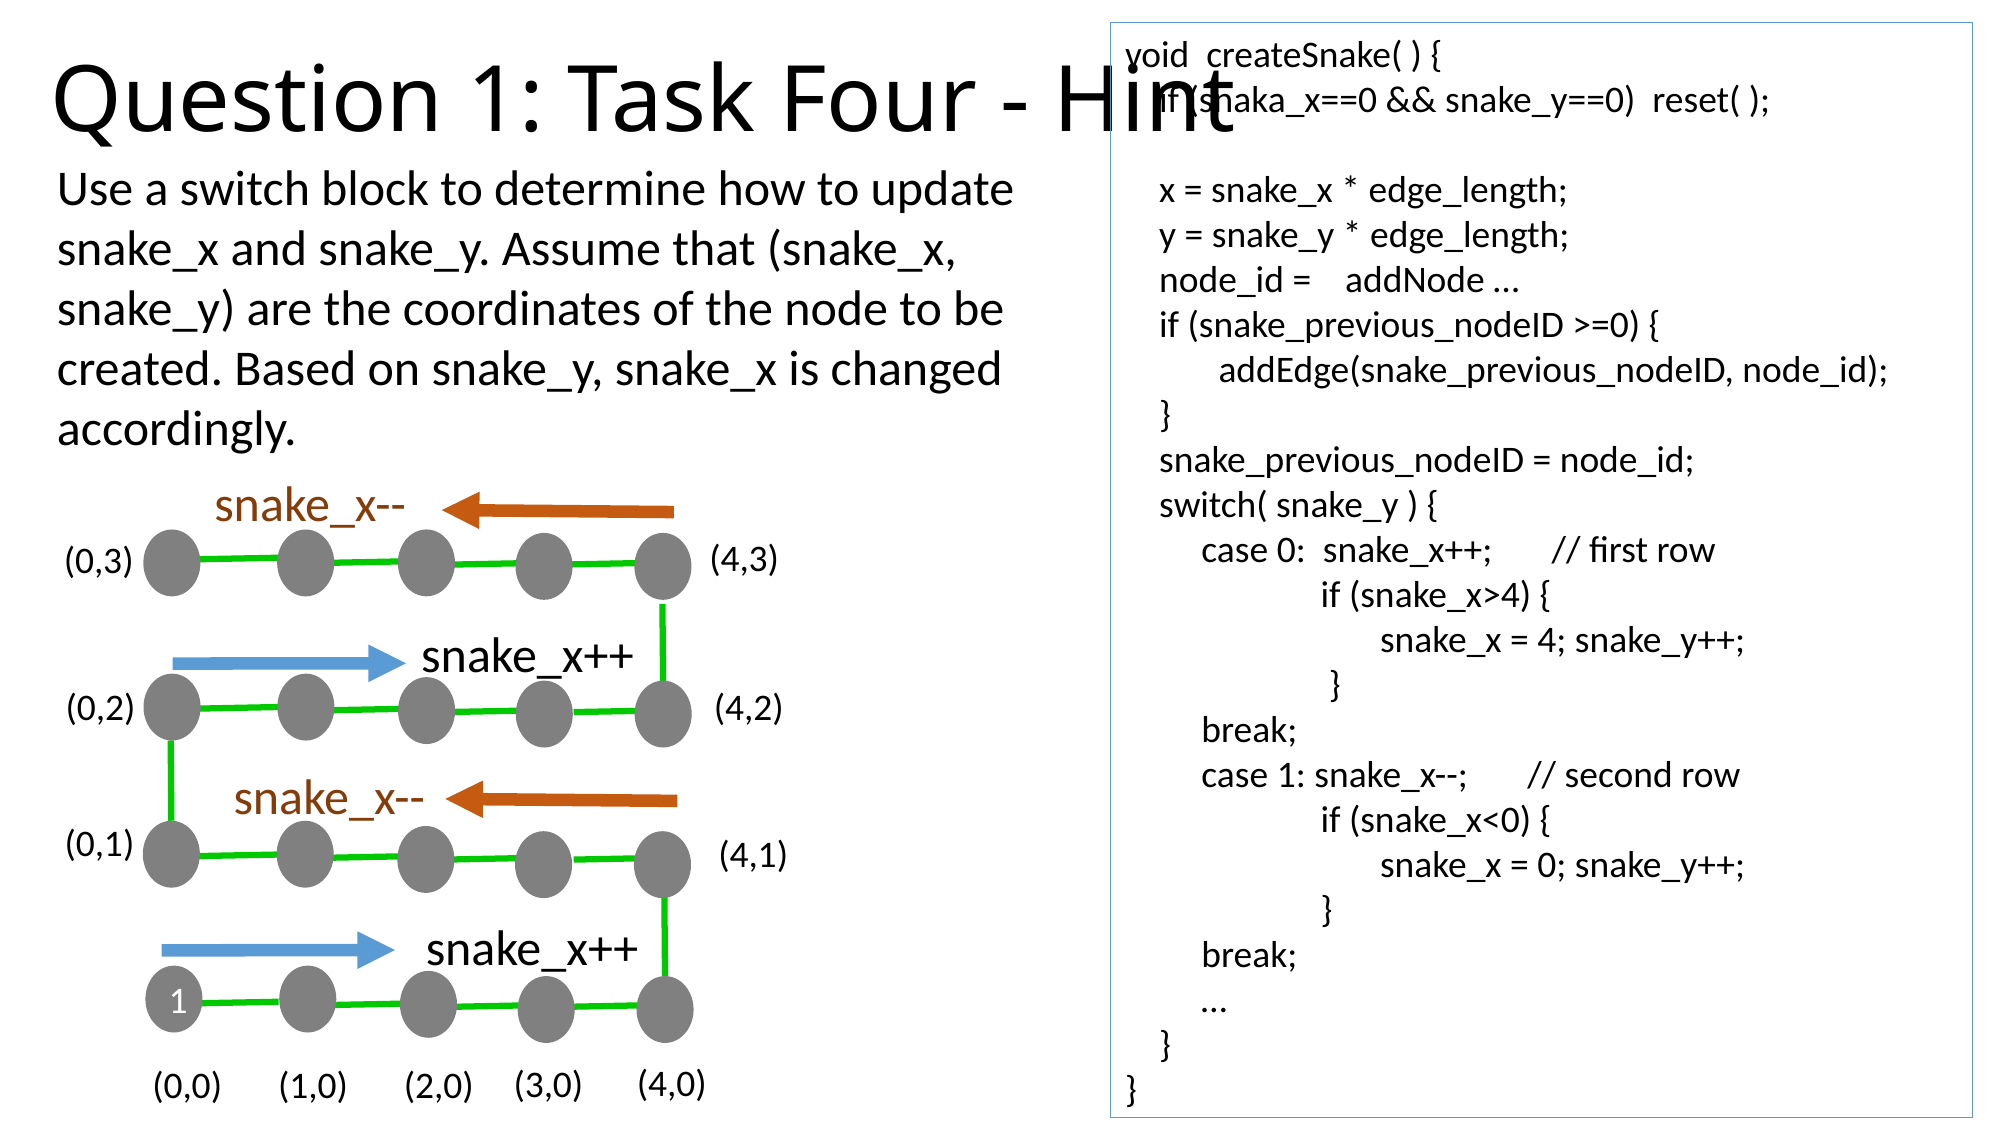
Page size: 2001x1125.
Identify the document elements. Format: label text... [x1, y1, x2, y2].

text_box snake_x-- [199, 463, 421, 526]
text_box Use a switch block to determine how to update snake_x and snake_y. Assume that (snake_x, snake_y) are the coordinates of the node to be created. Based on snake_y, snake_x is changed accordingly. [42, 148, 1105, 463]
title Question 1: Task Four - Hint [35, 0, 1761, 211]
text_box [42, 526, 810, 1125]
text_box void createSnake( ) { if (snaka_x==0 && snake_y==0) reset( ); x = snake_x * edge_length; y = snake_y * edge_length; node_id = addNode … if (snake_previous_nodeID >=0) { addEdge(snake_previous_nodeID, node_id); } snake_previous_nodeID = node_id; switch( snake_y ) { case 0: snake_x++; // first row if (snake_x>4) { snake_x = 4; snake_y++; } break; case 1: snake_x--; // second row if (snake_x<0) { snake_x = 0; snake_y++; } break; … } } [1110, 22, 1973, 1118]
